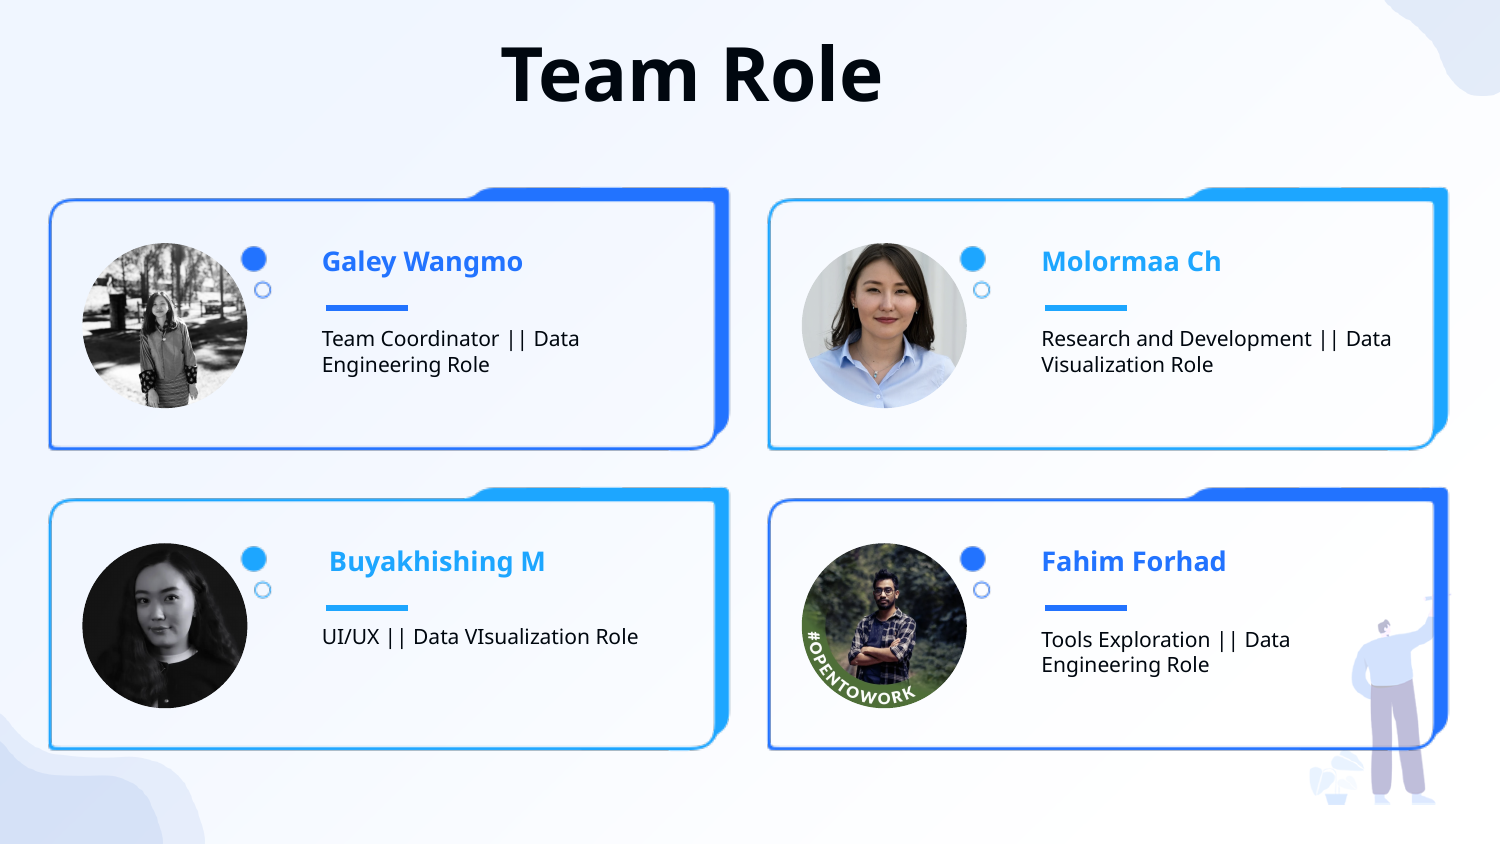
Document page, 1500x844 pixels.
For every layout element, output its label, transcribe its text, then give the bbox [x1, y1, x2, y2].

picture [0, 0, 1500, 844]
text_box Team Role [0, 0, 900, 132]
